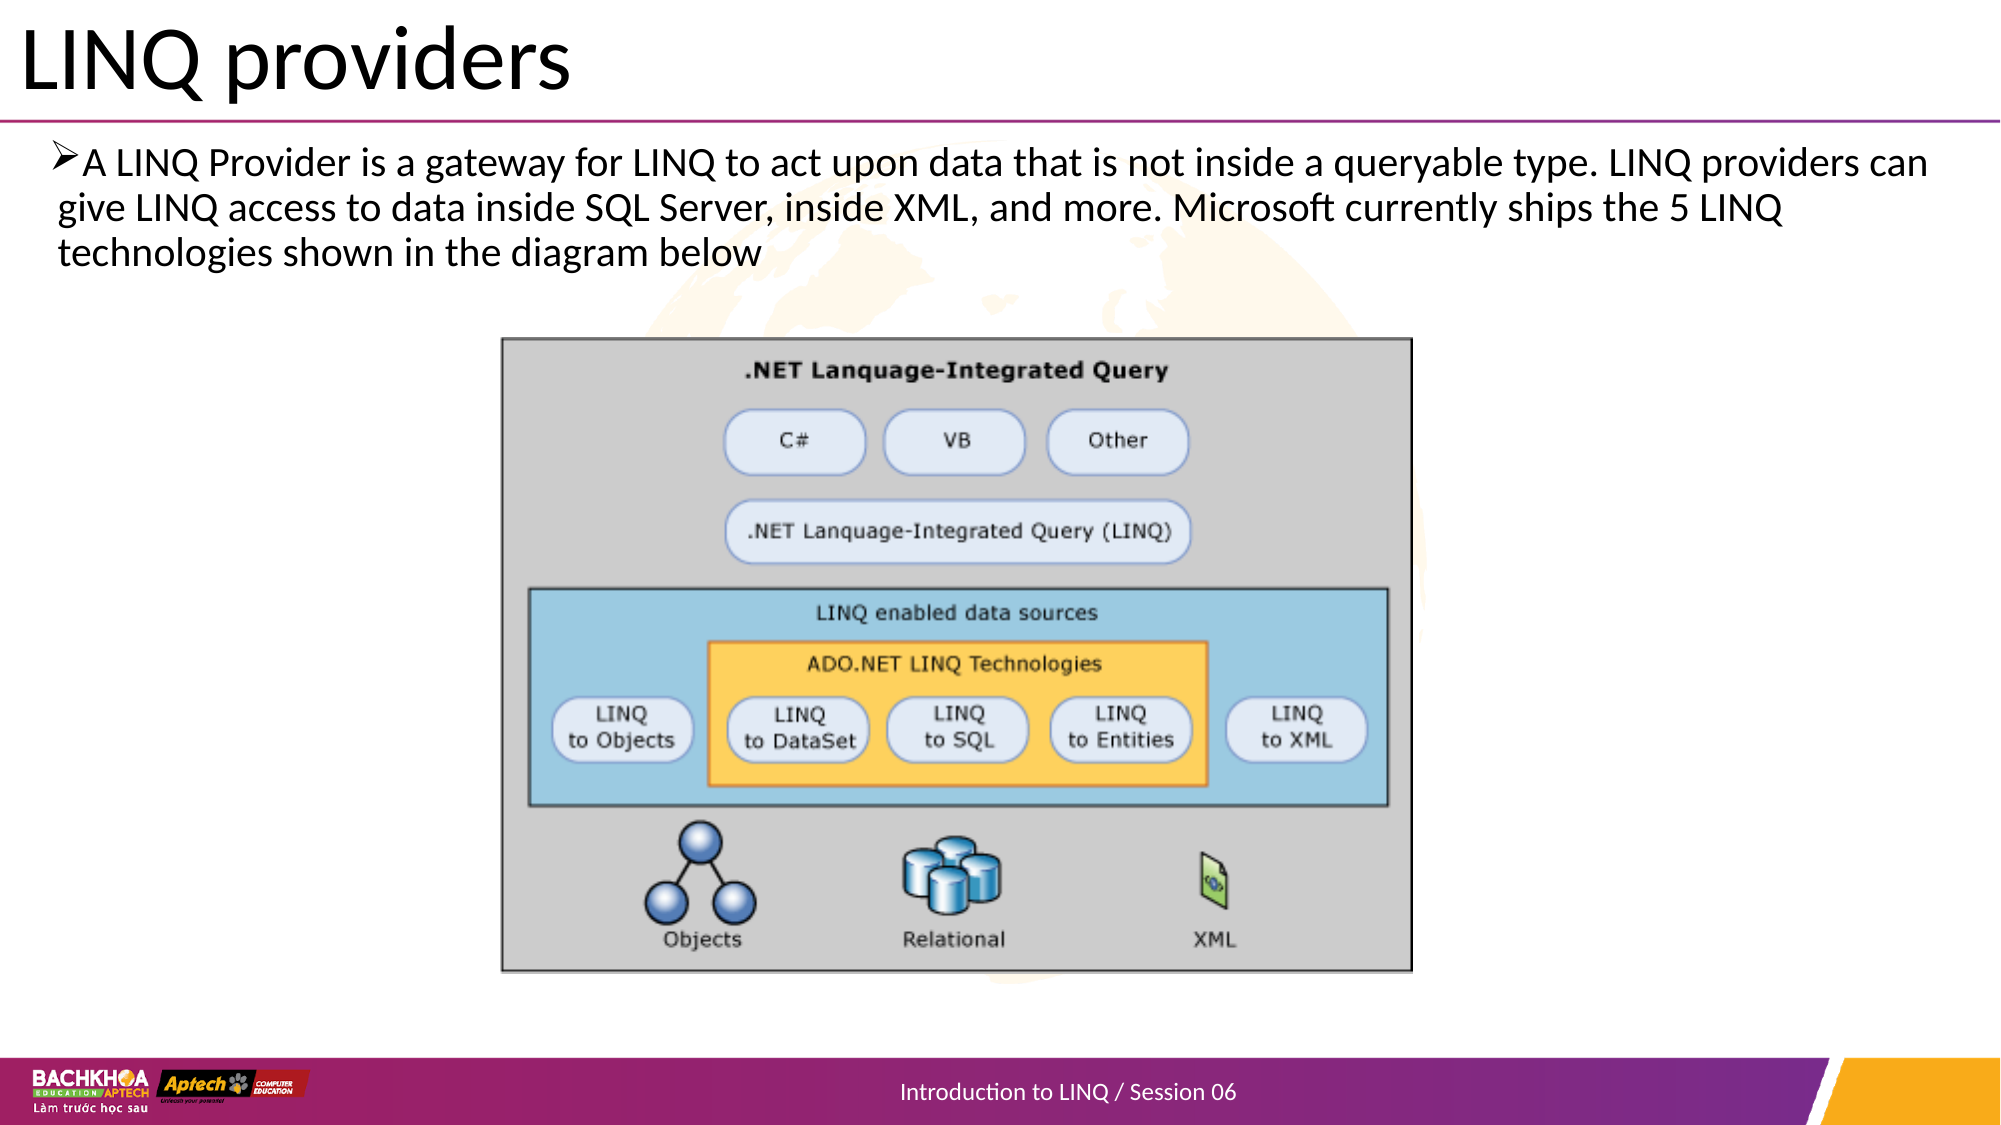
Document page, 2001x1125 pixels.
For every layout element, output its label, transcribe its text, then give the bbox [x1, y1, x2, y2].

footer Introduction to LINQ / Session 06 [324, 1060, 1813, 1120]
picture [0, 0, 2001, 1125]
list A LINQ Provider is a gateway for LINQ to act upon data that is not inside a queryable type. LINQ providers can give LINQ access to data inside SQL Server, inside XML, and more. Microsoft currently ships the 5 LINQ technologies shown in the diagram below [5, 125, 1993, 1014]
title LINQ providers [5, 3, 1993, 116]
